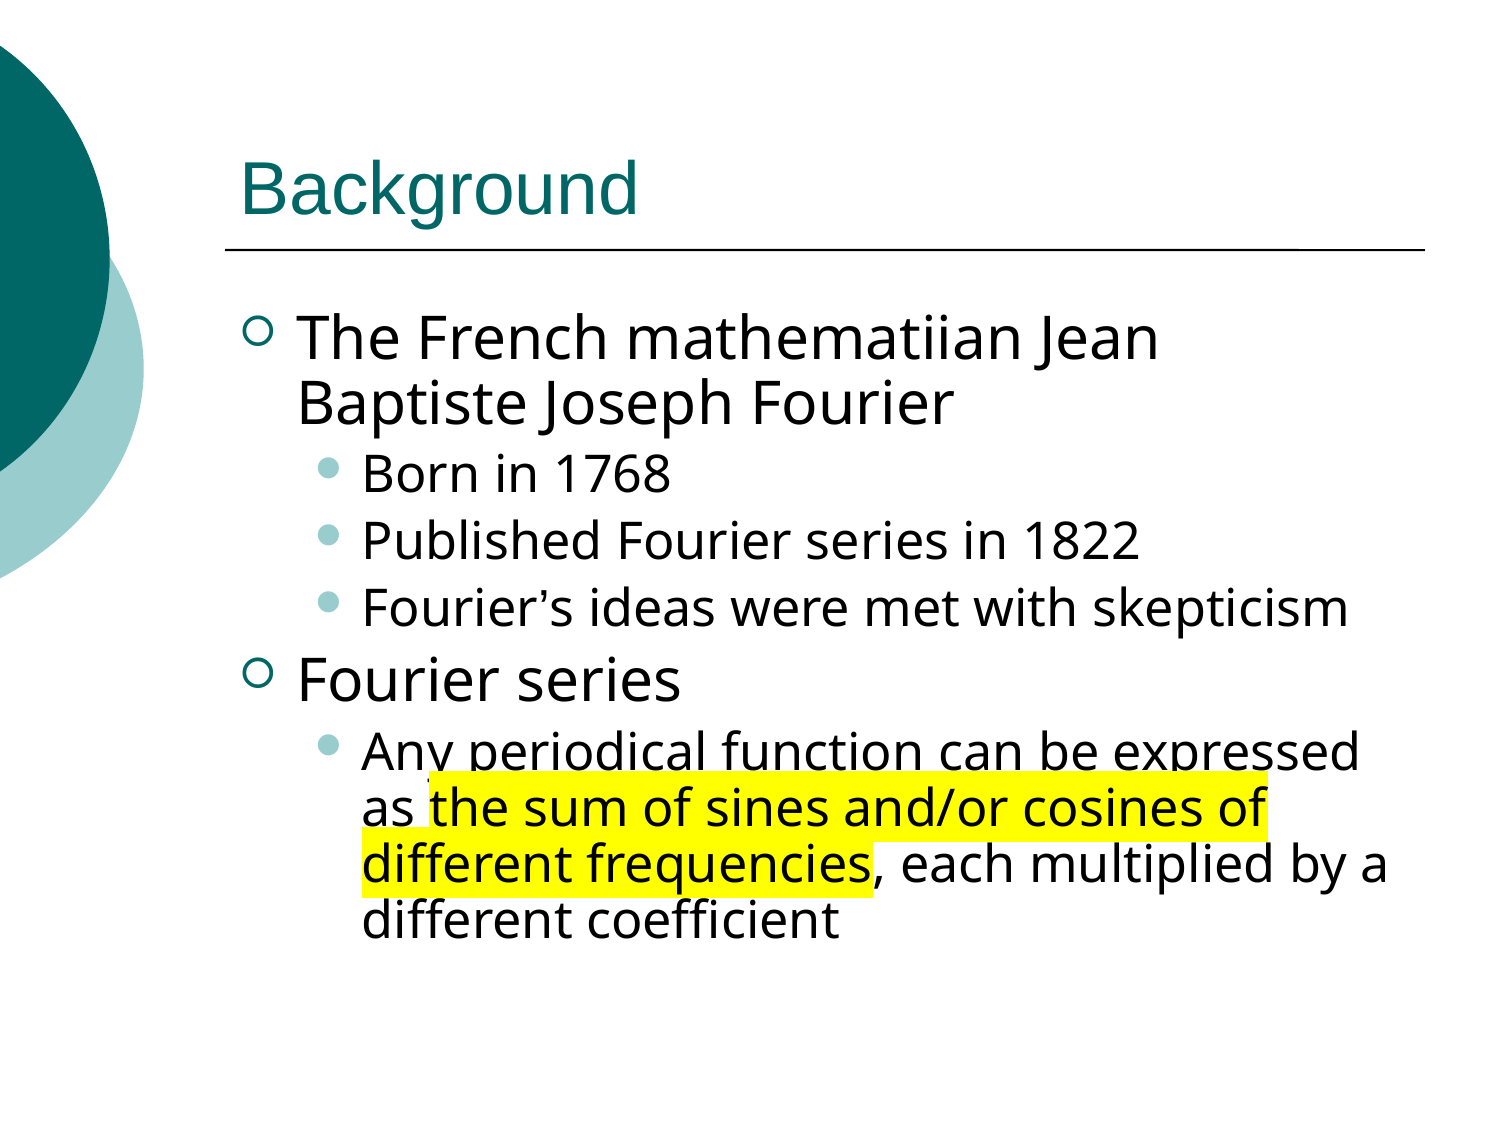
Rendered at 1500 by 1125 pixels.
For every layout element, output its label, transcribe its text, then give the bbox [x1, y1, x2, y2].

list The French mathematiian Jean Baptiste Joseph Fourier Born in 1768 Published Fourier series in 1822 Fourier’s ideas were met with skepticism Fourier series Any periodical function can be expressed as the sum of sines and/or cosines of different frequencies, each multiplied by a different coefficient [224, 299, 1425, 1071]
title Background [224, 49, 1425, 237]
